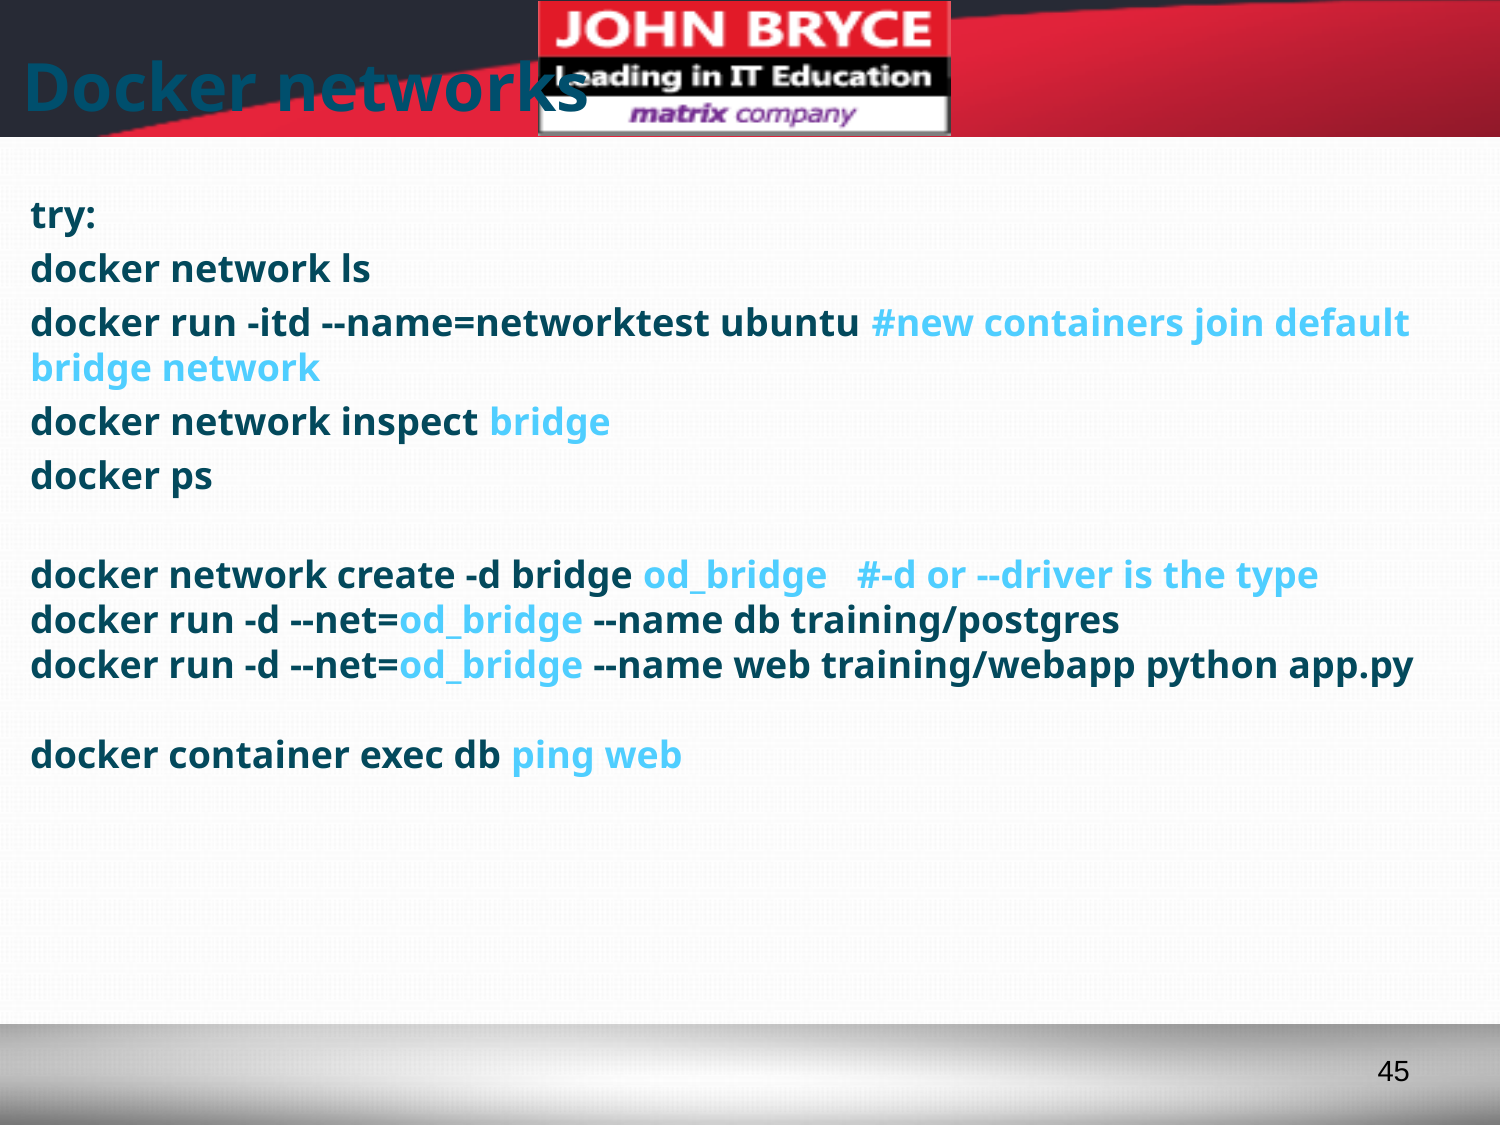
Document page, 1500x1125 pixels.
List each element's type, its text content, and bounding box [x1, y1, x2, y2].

title Docker networks [0, 28, 930, 221]
picture [0, 0, 1500, 1125]
list try: docker network ls docker run -itd --name=networktest ubuntu #new containers join default bridge network docker network inspect bridge docker ps docker network create -d bridge od_bridge #-d or --driver is the type docker run -d --net=od_bridge --name db training/postgres docker run -d --net=od_bridge --name web training/webapp python app.py docker container exec db ping web [14, 175, 1476, 927]
slide_number 45 [1359, 1039, 1426, 1104]
